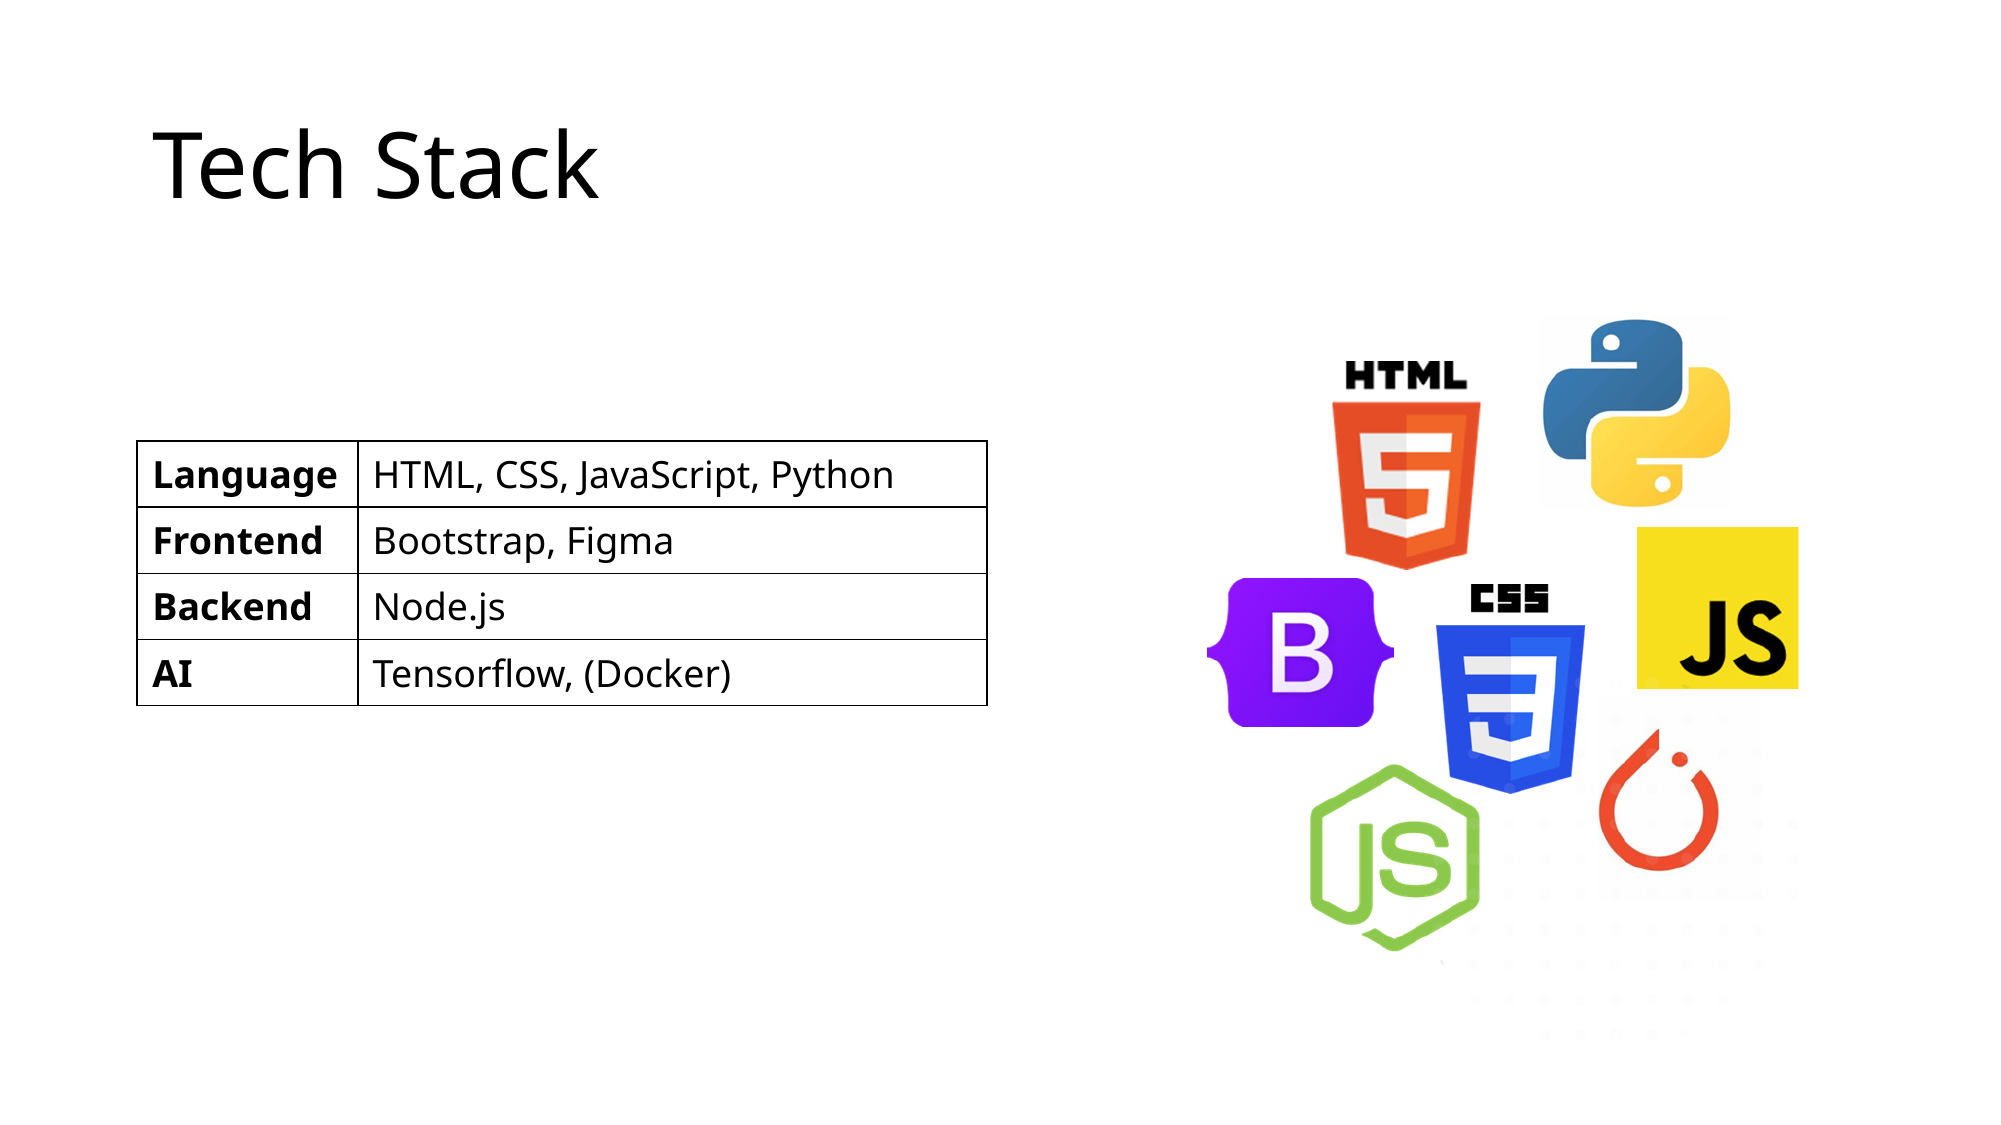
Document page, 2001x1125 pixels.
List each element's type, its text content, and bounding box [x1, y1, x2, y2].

table_header HTML, CSS, JavaScript, Python [359, 442, 986, 506]
table_cell Node.js [359, 574, 986, 639]
table_header Language [138, 442, 357, 506]
table_cell Bootstrap, Figma [359, 508, 986, 573]
title Tech Stack [137, 59, 1863, 278]
table_cell Backend [138, 574, 357, 639]
table_cell Frontend [138, 508, 357, 573]
table_cell Tensorflow, (Docker) [359, 640, 986, 705]
picture [1207, 315, 1799, 1040]
table_cell AI [138, 640, 357, 705]
